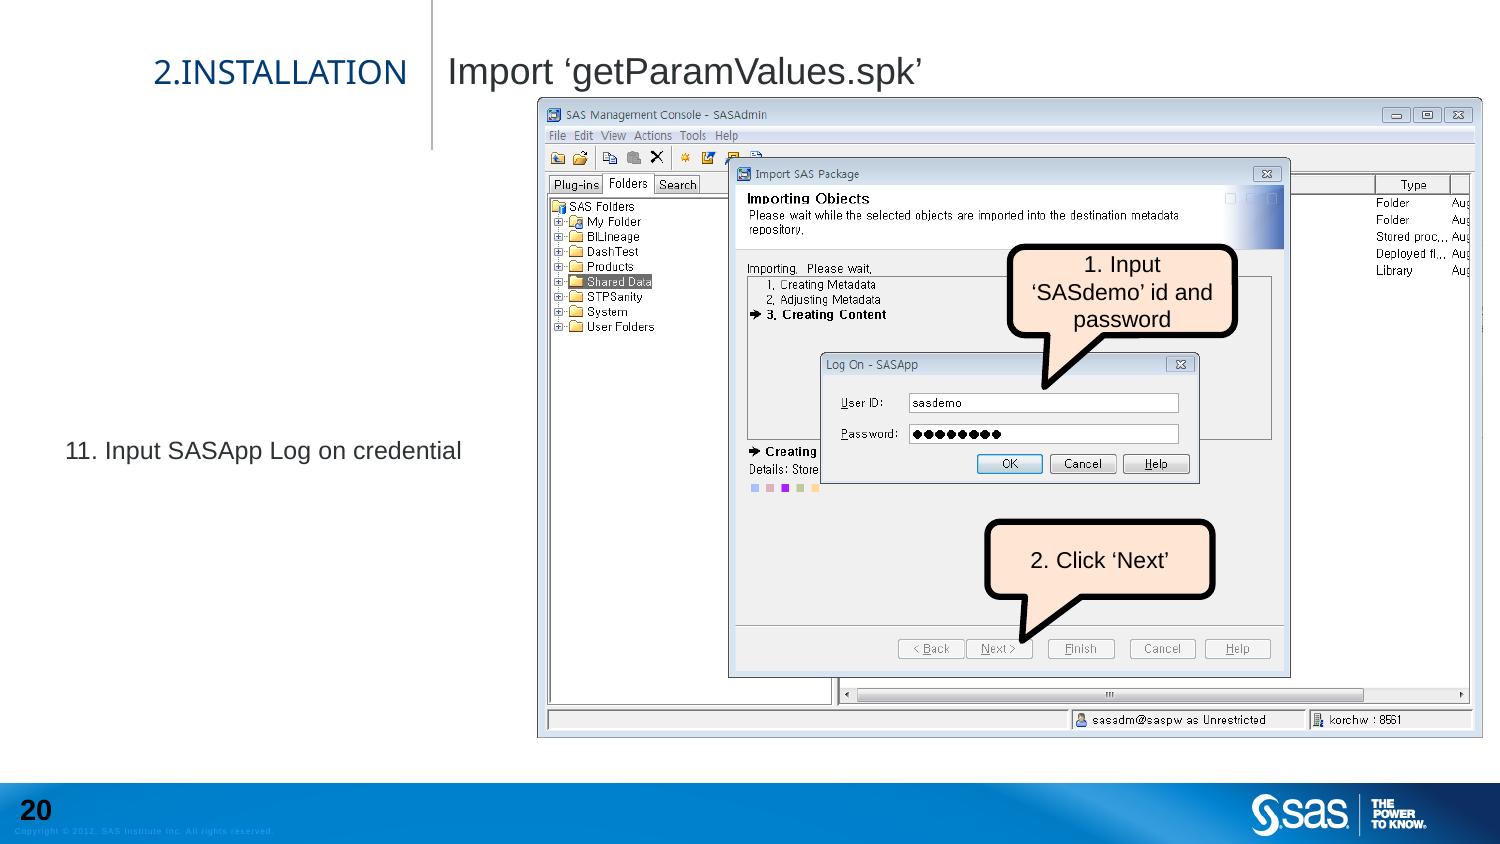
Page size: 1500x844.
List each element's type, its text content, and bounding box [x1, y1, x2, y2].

list 11. Input SASApp Log on credential [50, 420, 534, 472]
list Import ‘getParamValues.spk’ [432, 39, 1426, 100]
picture [537, 97, 1483, 738]
title 2.INSTALLATION [19, 43, 432, 99]
picture [0, 783, 1500, 844]
